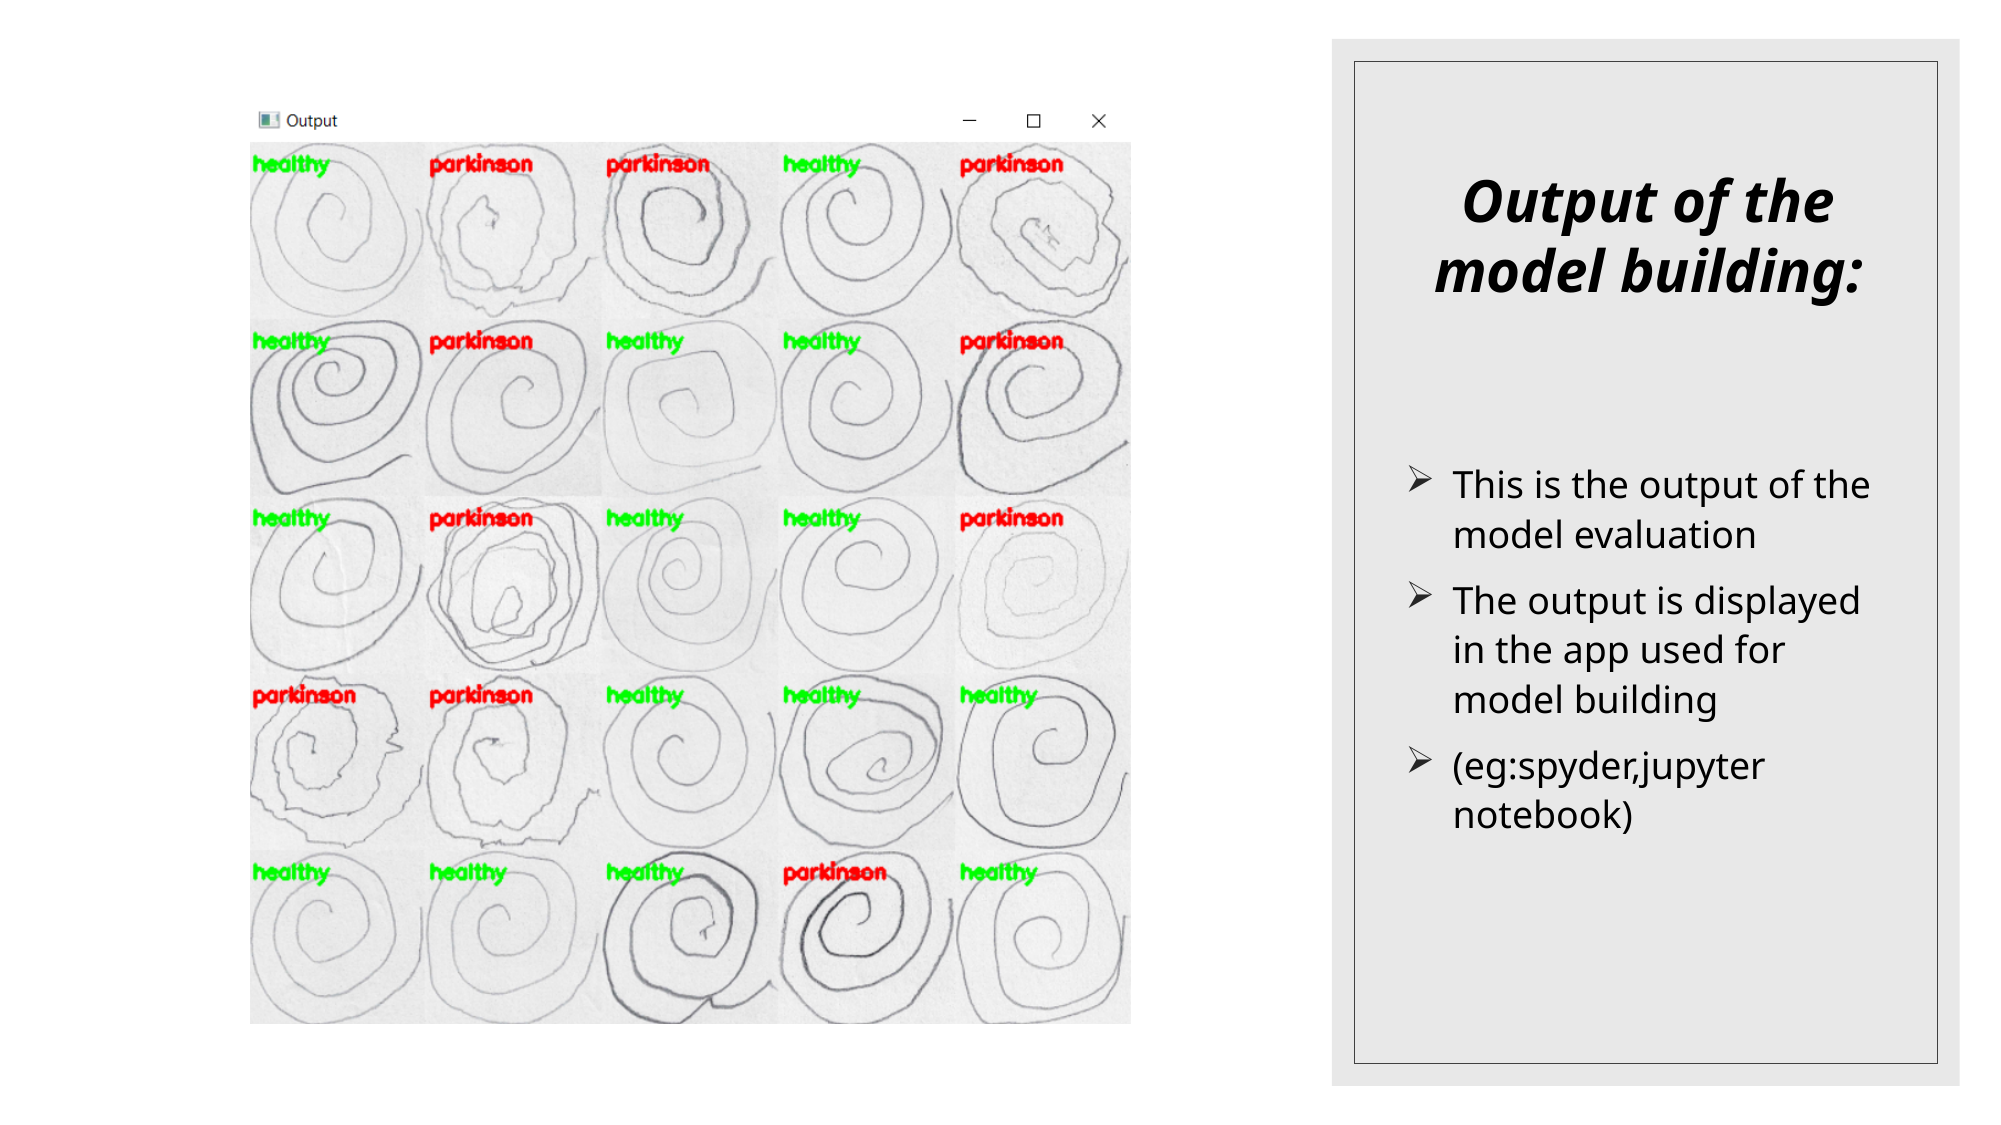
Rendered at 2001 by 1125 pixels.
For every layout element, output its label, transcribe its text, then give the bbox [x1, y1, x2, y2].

title Output of the model building: [1390, 98, 1907, 369]
picture [250, 100, 1131, 1025]
list This is the output of the model evaluation The output is displayed in the app used for model building (eg:spyder,jupyter notebook) [1390, 391, 1907, 968]
